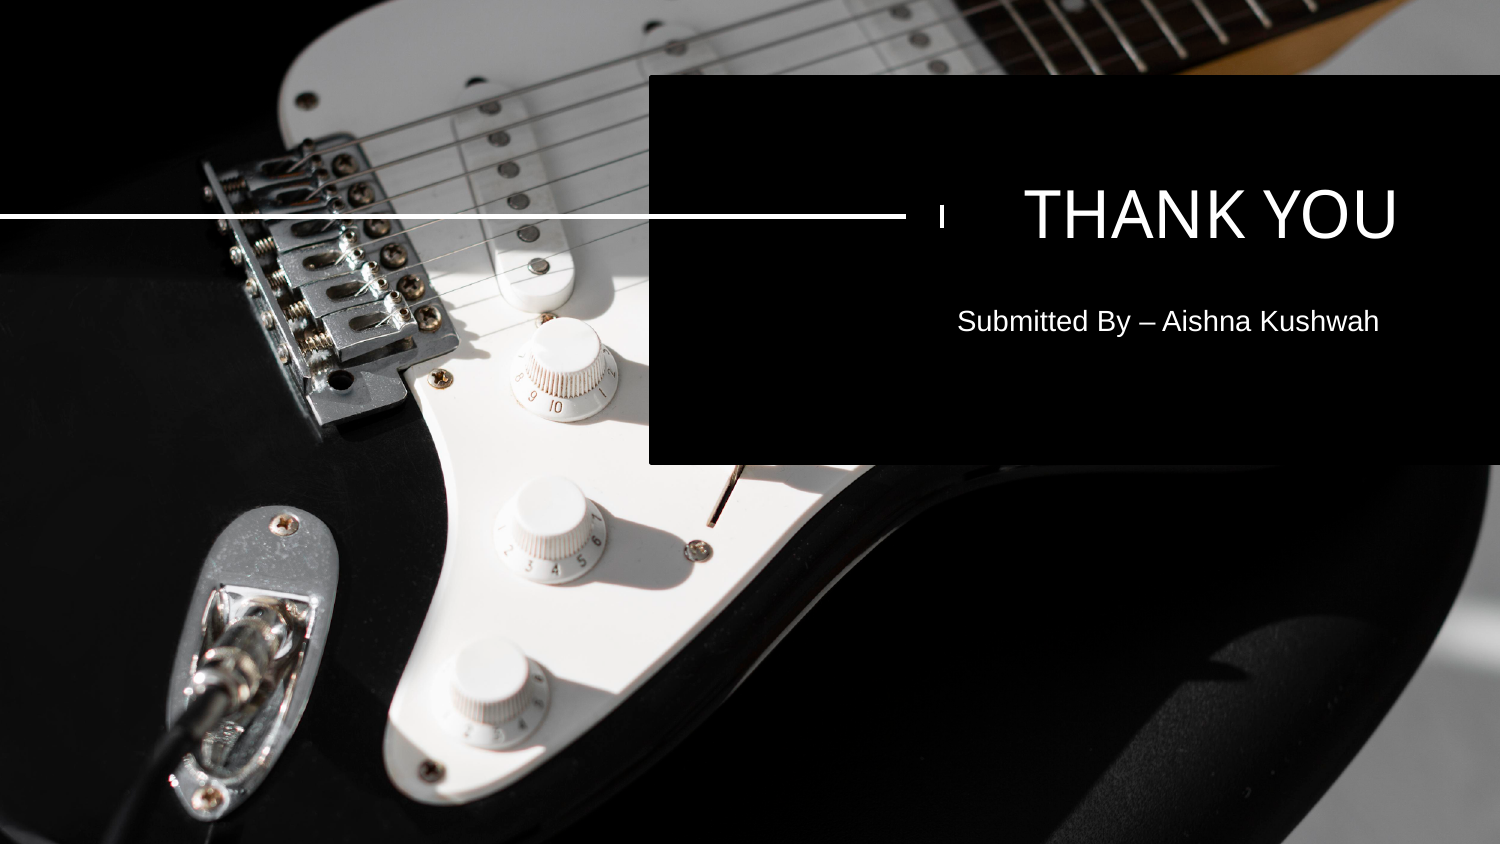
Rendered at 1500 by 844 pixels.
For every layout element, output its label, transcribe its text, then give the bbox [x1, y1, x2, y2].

title THANK YOU [1009, 126, 1473, 267]
text_box [649, 75, 1500, 465]
picture [0, 0, 1500, 214]
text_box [930, 204, 954, 229]
picture [0, 219, 1500, 844]
text_box Submitted By – Aishna Kushwah [641, 294, 1396, 345]
